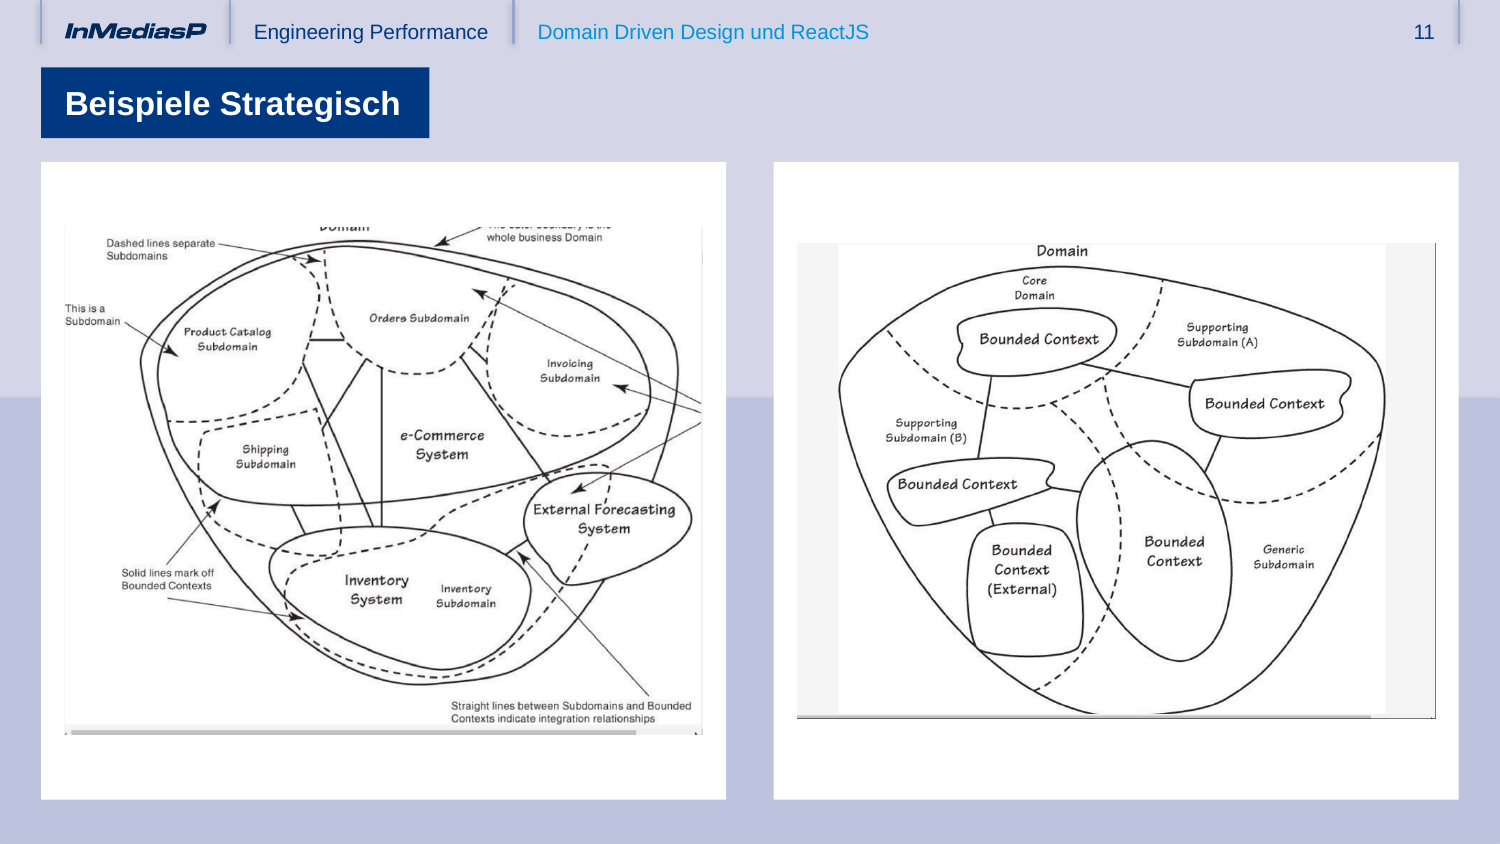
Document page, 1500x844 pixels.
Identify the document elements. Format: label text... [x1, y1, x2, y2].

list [64, 227, 704, 735]
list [796, 243, 1436, 719]
title Beispiele Strategisch [40, 67, 430, 139]
